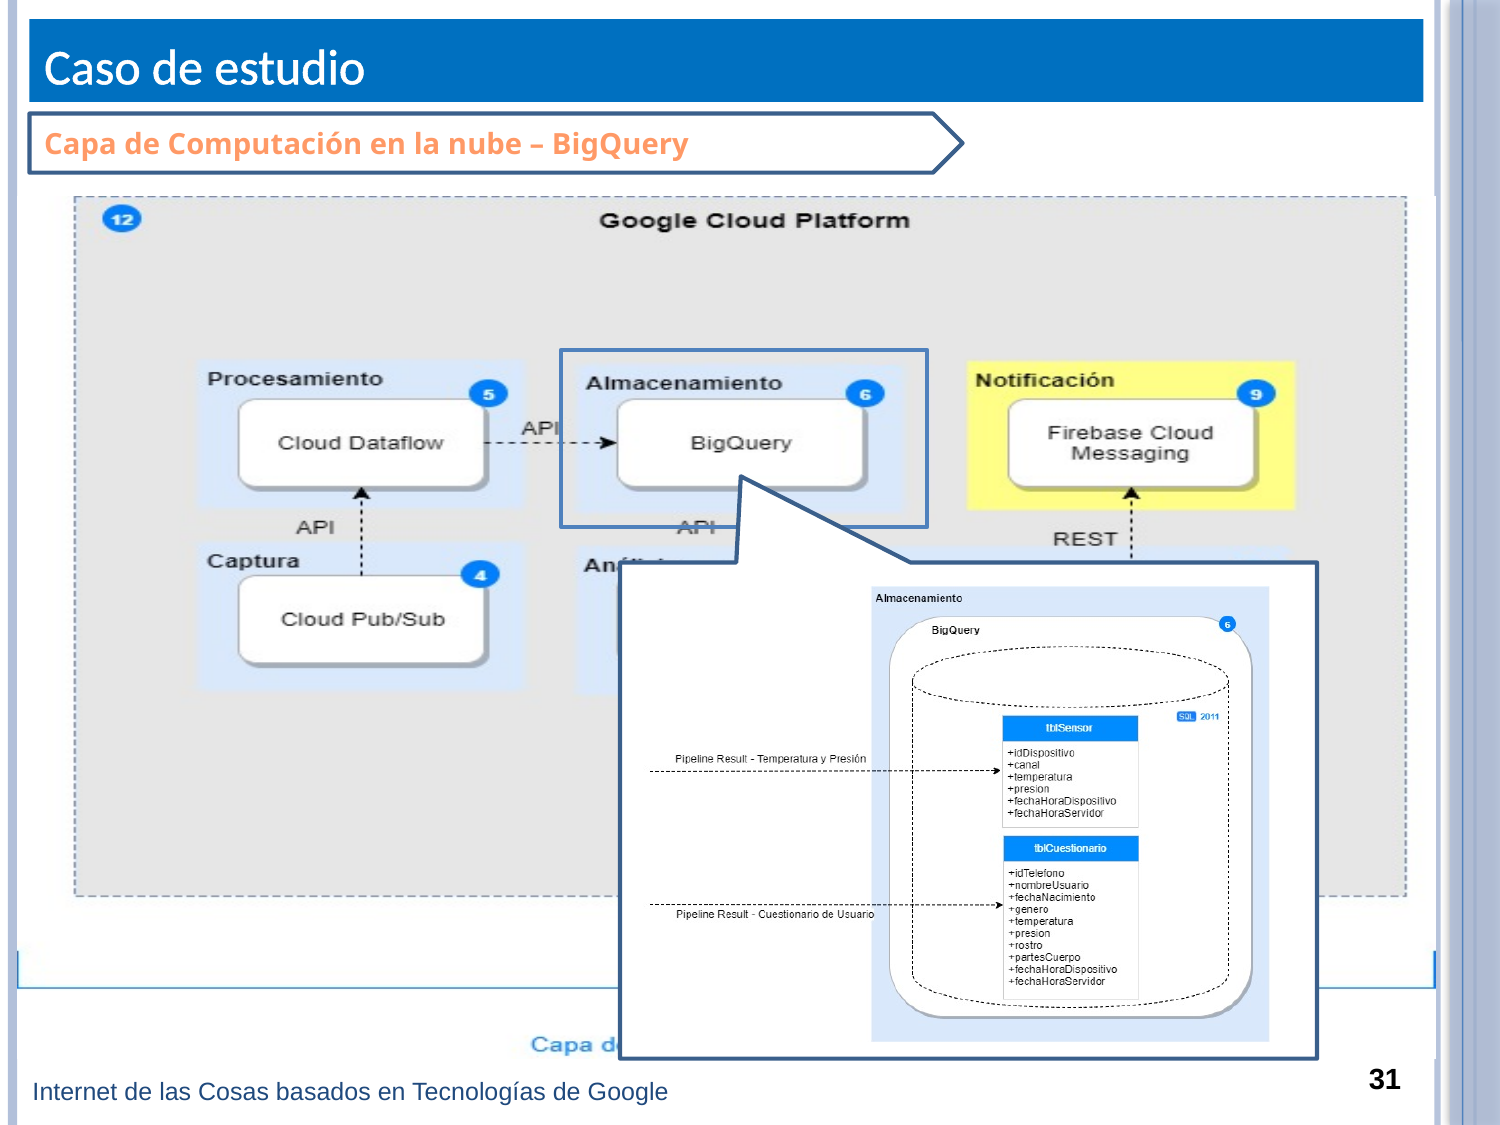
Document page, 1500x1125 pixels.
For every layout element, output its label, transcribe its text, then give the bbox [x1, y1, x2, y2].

footer Internet de las Cosas basados en Tecnologías de Google [17, 1068, 692, 1122]
title Caso de estudio [27, 17, 1425, 104]
text_box Capa de Computación en la nube – BigQuery [27, 111, 965, 175]
slide_number 31 [1335, 1068, 1436, 1121]
picture [17, 195, 1436, 1060]
